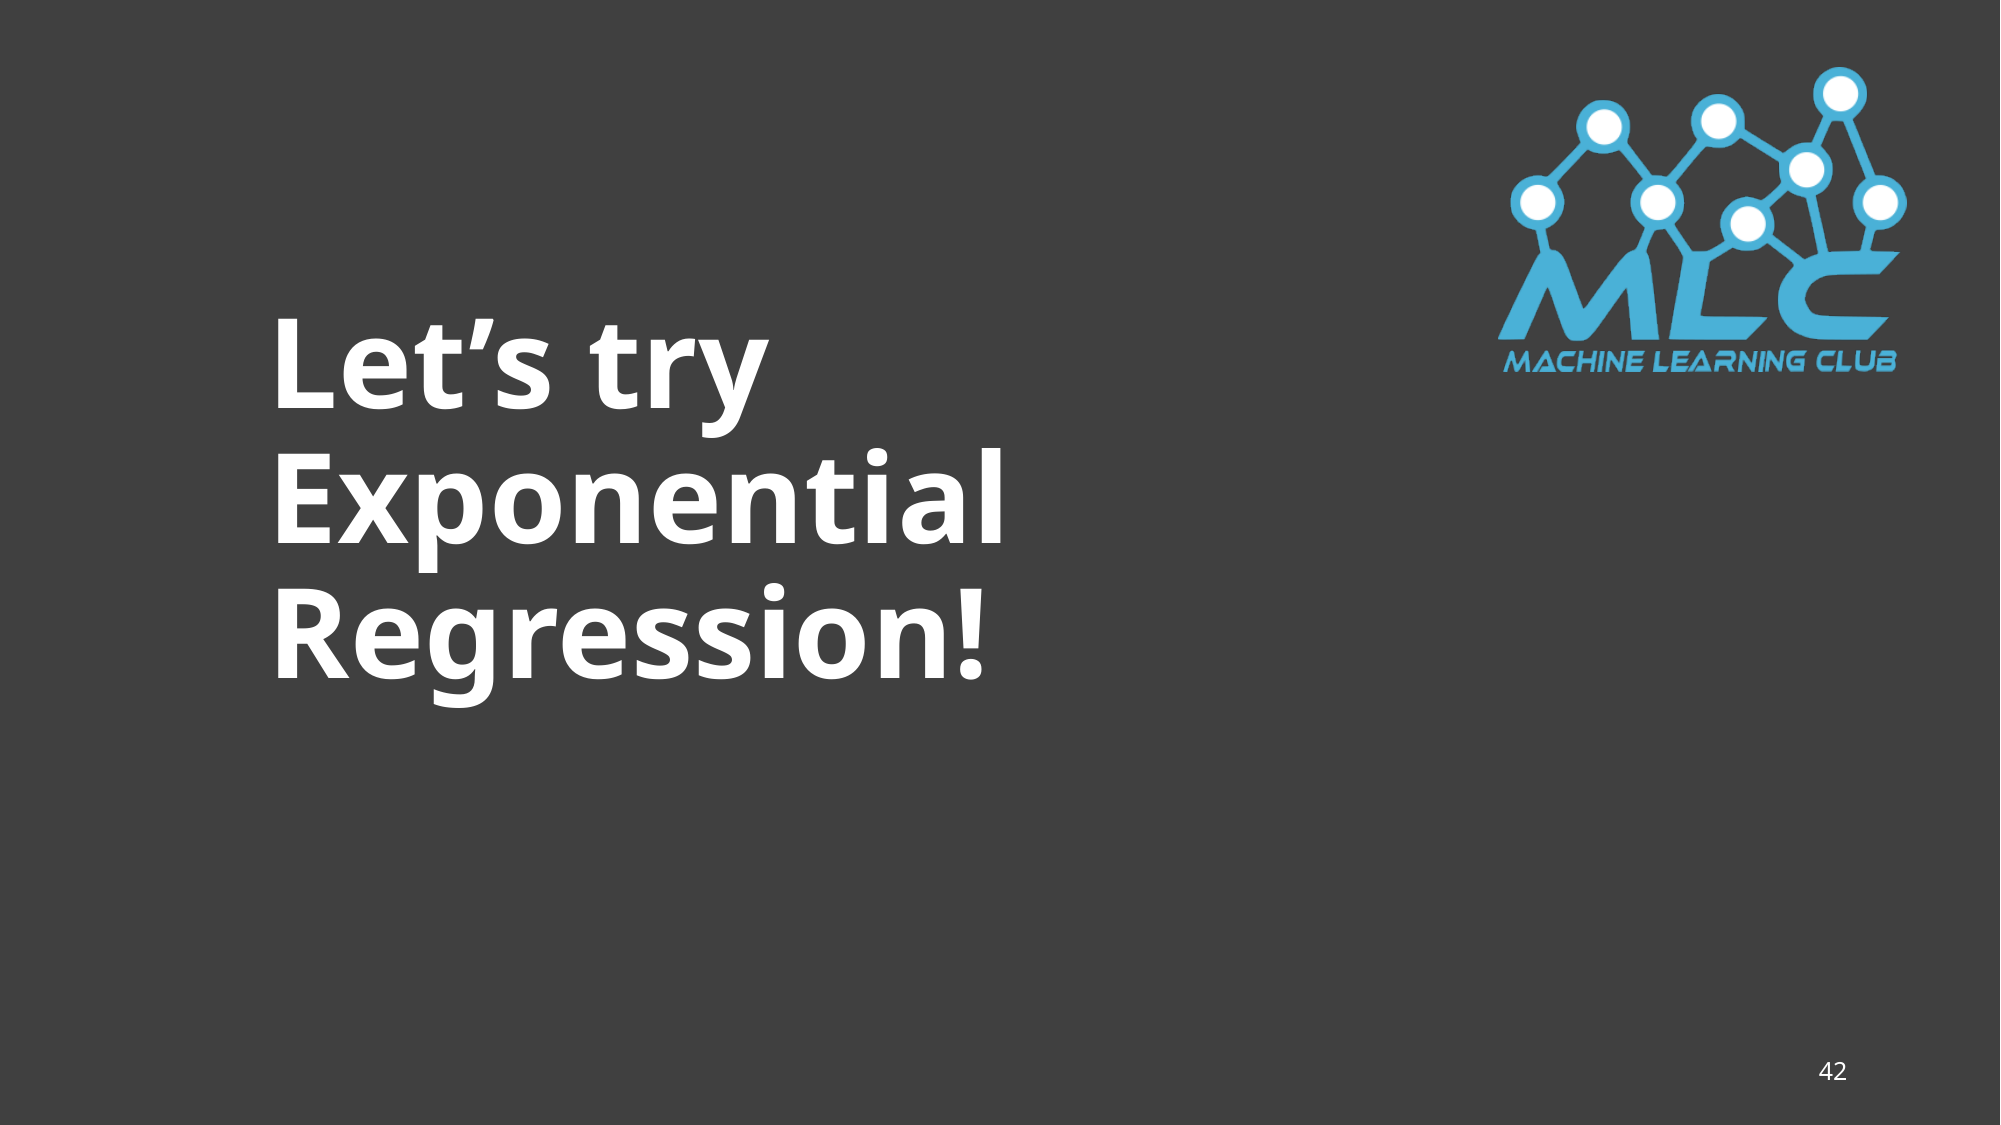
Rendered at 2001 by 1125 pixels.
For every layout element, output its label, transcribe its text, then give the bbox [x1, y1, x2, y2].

slide_number 42 [1412, 1042, 1863, 1103]
picture [1498, 67, 1907, 372]
title Let’s try Exponential Regression! [252, 321, 1528, 714]
